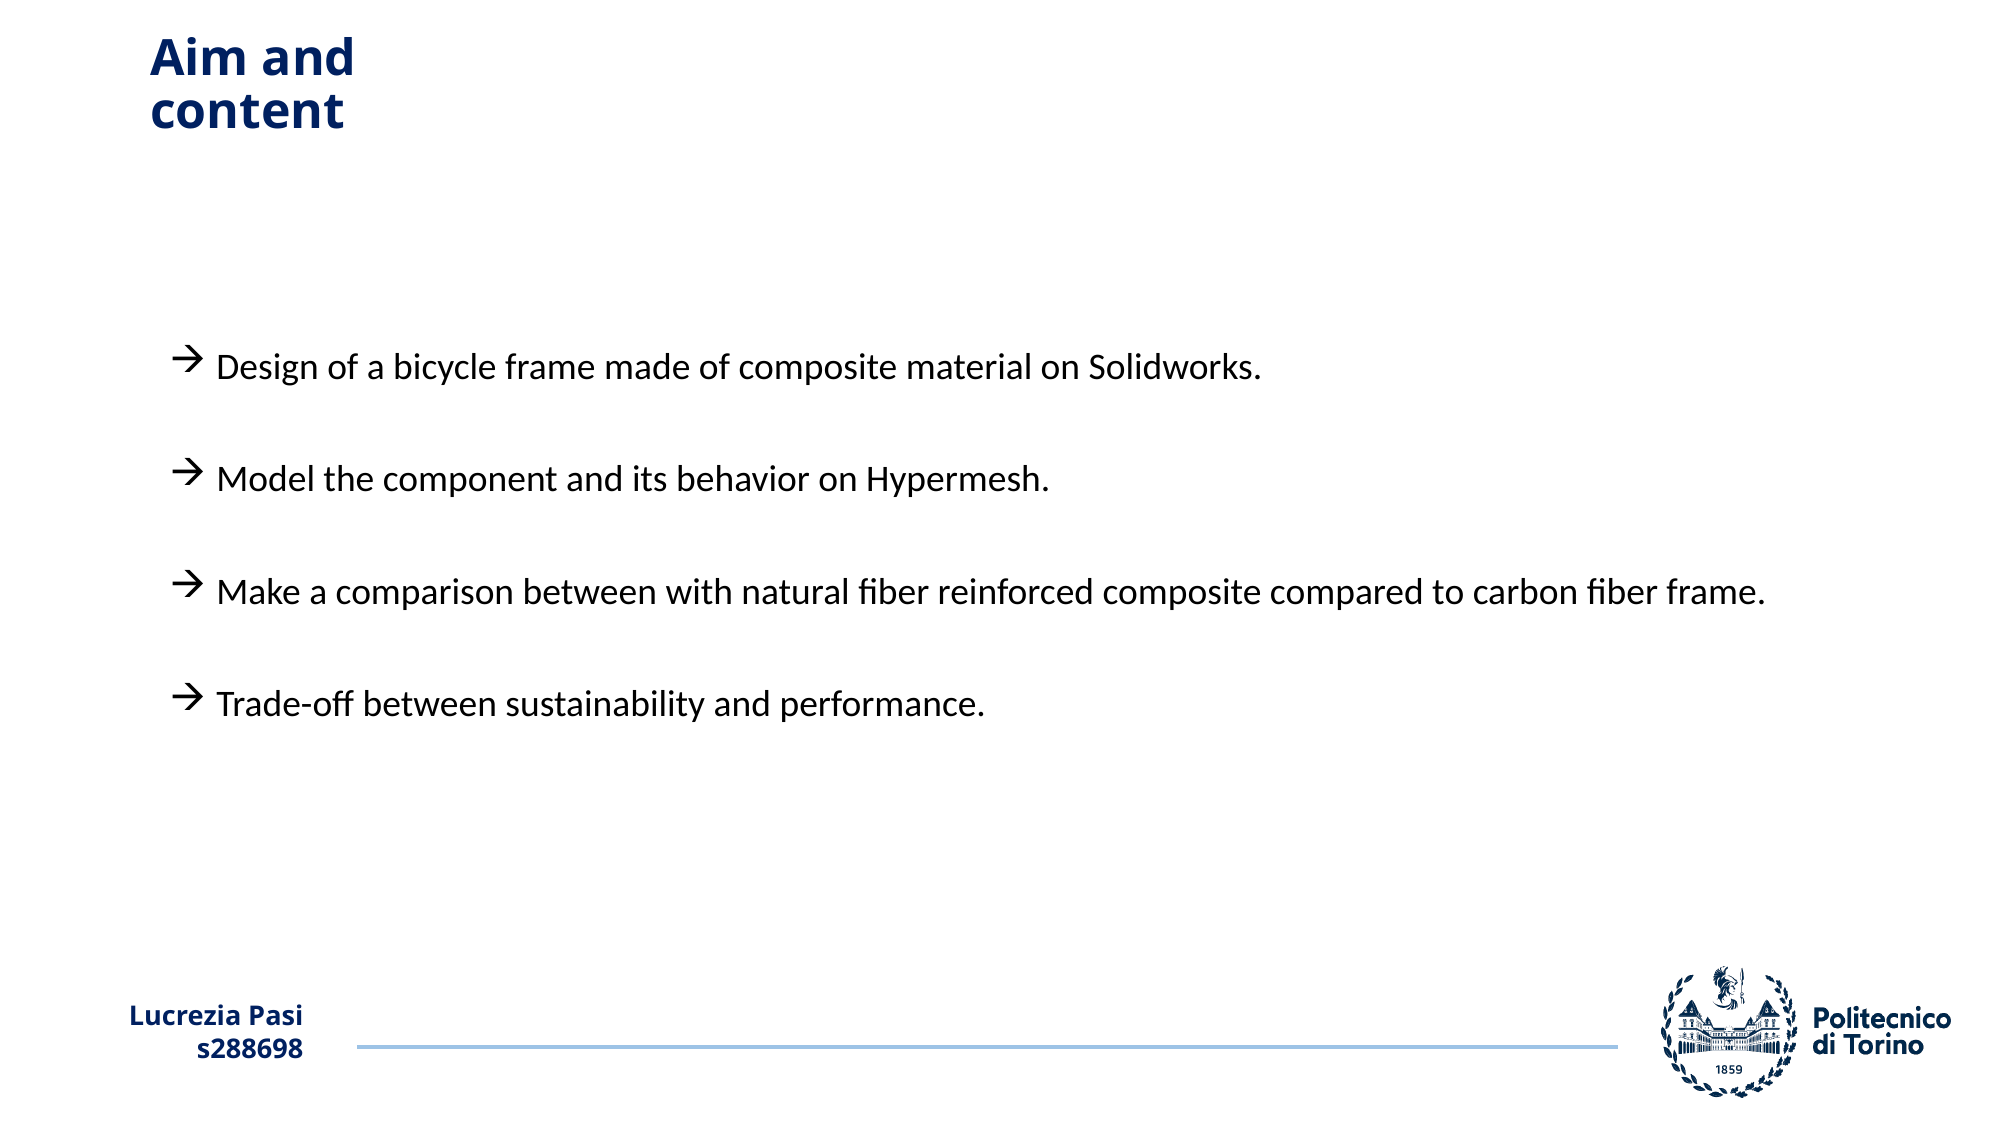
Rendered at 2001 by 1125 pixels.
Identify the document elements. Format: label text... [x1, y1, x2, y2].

text_box Lucrezia Pasi s288698 [114, 991, 318, 1072]
text_box Aim and content [135, 78, 580, 148]
picture [1661, 966, 1951, 1098]
text_box Design of a bicycle frame made of composite material on Solidworks. Model the component and its behavior on Hypermesh. Make a comparison between with natural fiber reinforced composite compared to carbon fiber frame. Trade-off between sustainability and performance. [154, 266, 1805, 732]
